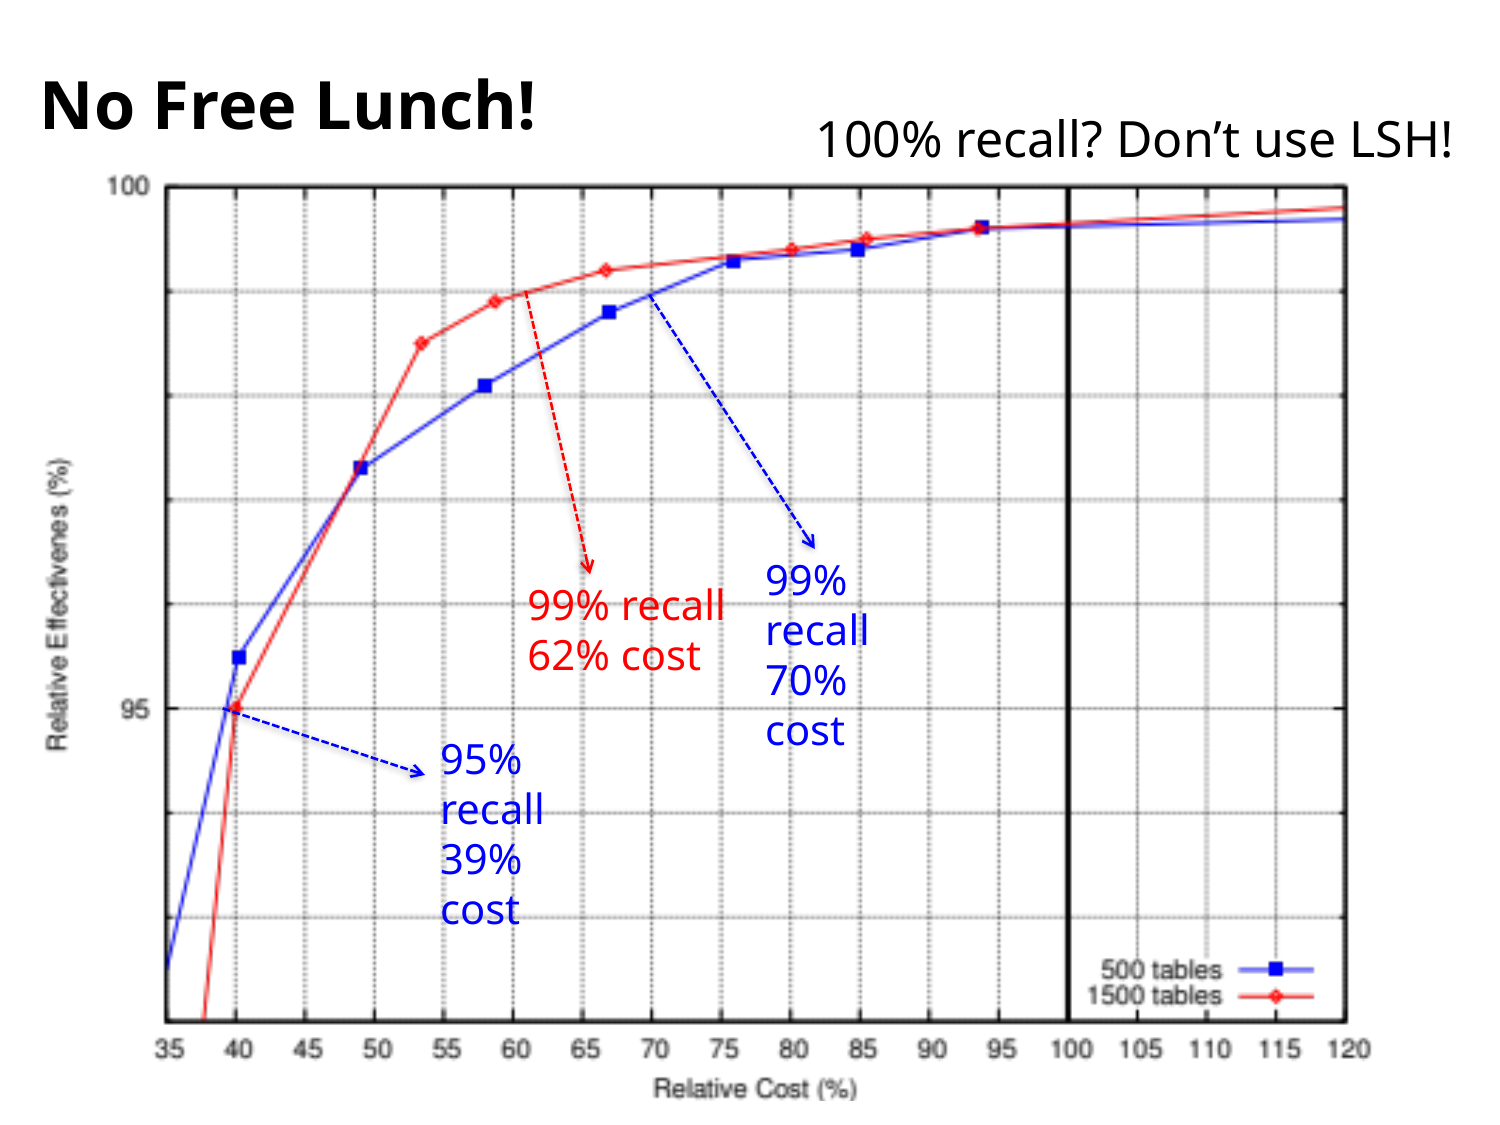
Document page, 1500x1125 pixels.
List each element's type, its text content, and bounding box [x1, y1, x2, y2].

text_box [222, 708, 426, 776]
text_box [525, 290, 591, 575]
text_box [649, 294, 815, 550]
text_box 100% recall? Don’t use LSH! [800, 99, 1469, 175]
picture [37, 155, 1389, 1102]
title No Free Lunch! [24, 18, 1451, 188]
